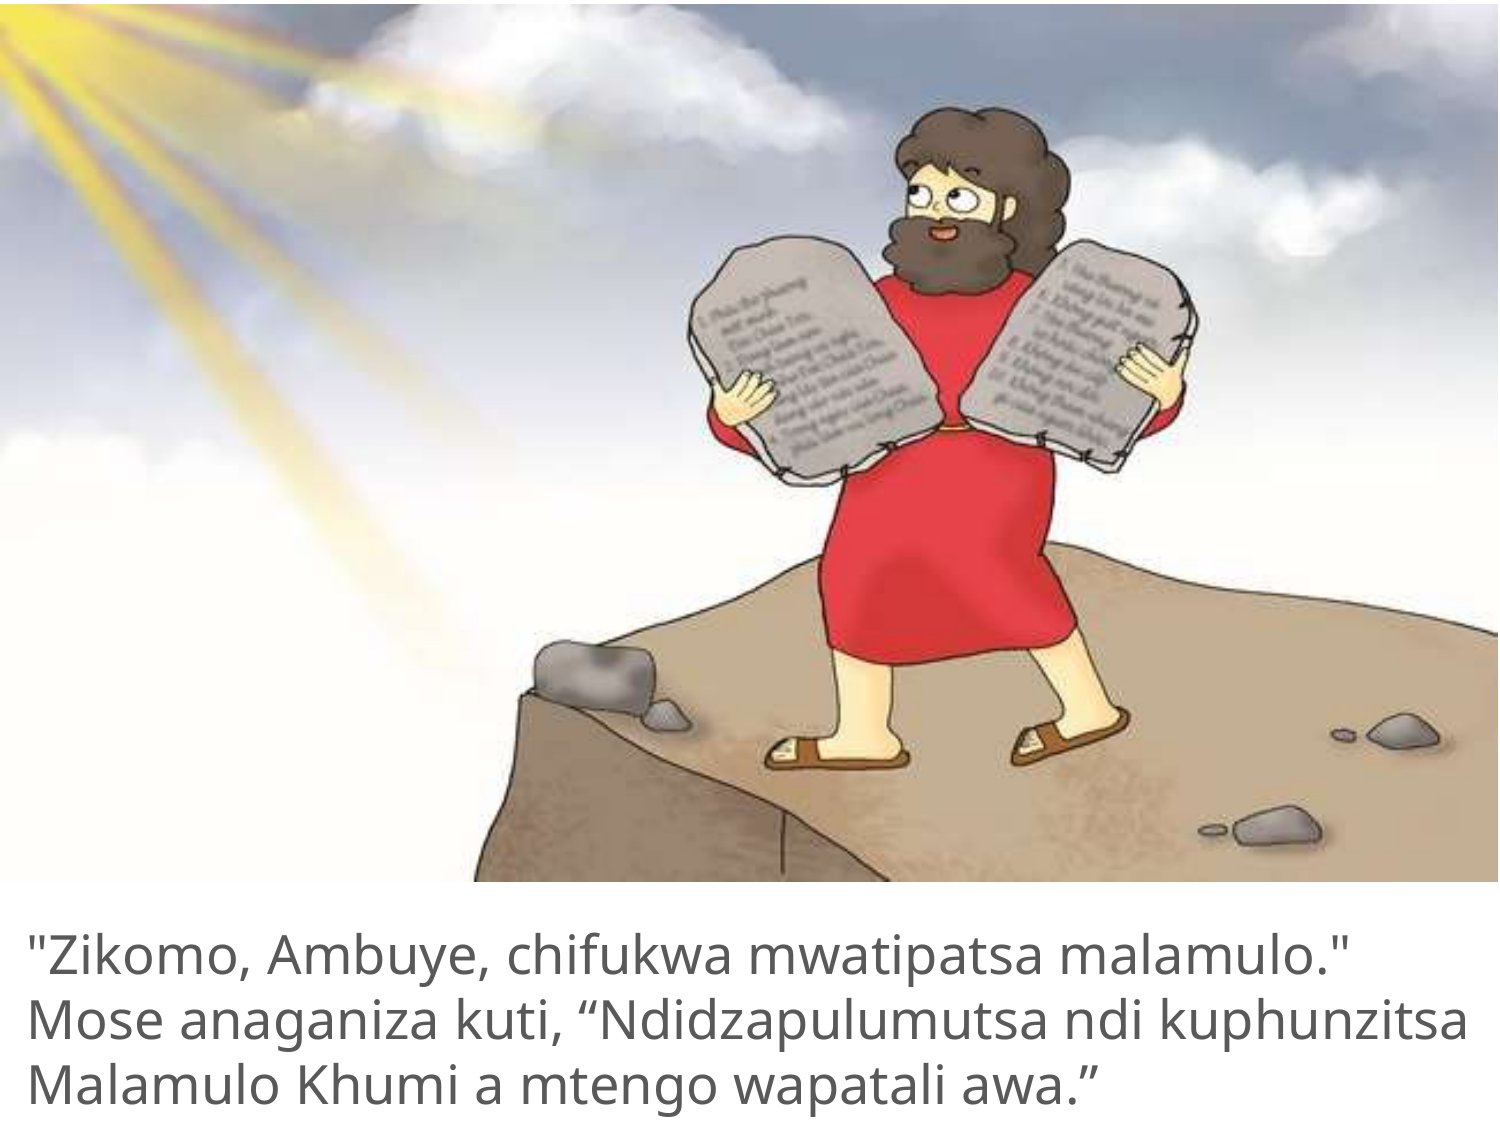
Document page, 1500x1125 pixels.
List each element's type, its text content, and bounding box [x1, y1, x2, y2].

text_box "Zikomo, Ambuye, chifukwa mwatipatsa malamulo." Mose anaganiza kuti, “Ndidzapulumutsa ndi kuphunzitsa Malamulo Khumi a mtengo wapatali awa.” [11, 912, 1498, 1123]
picture [0, 4, 1498, 882]
